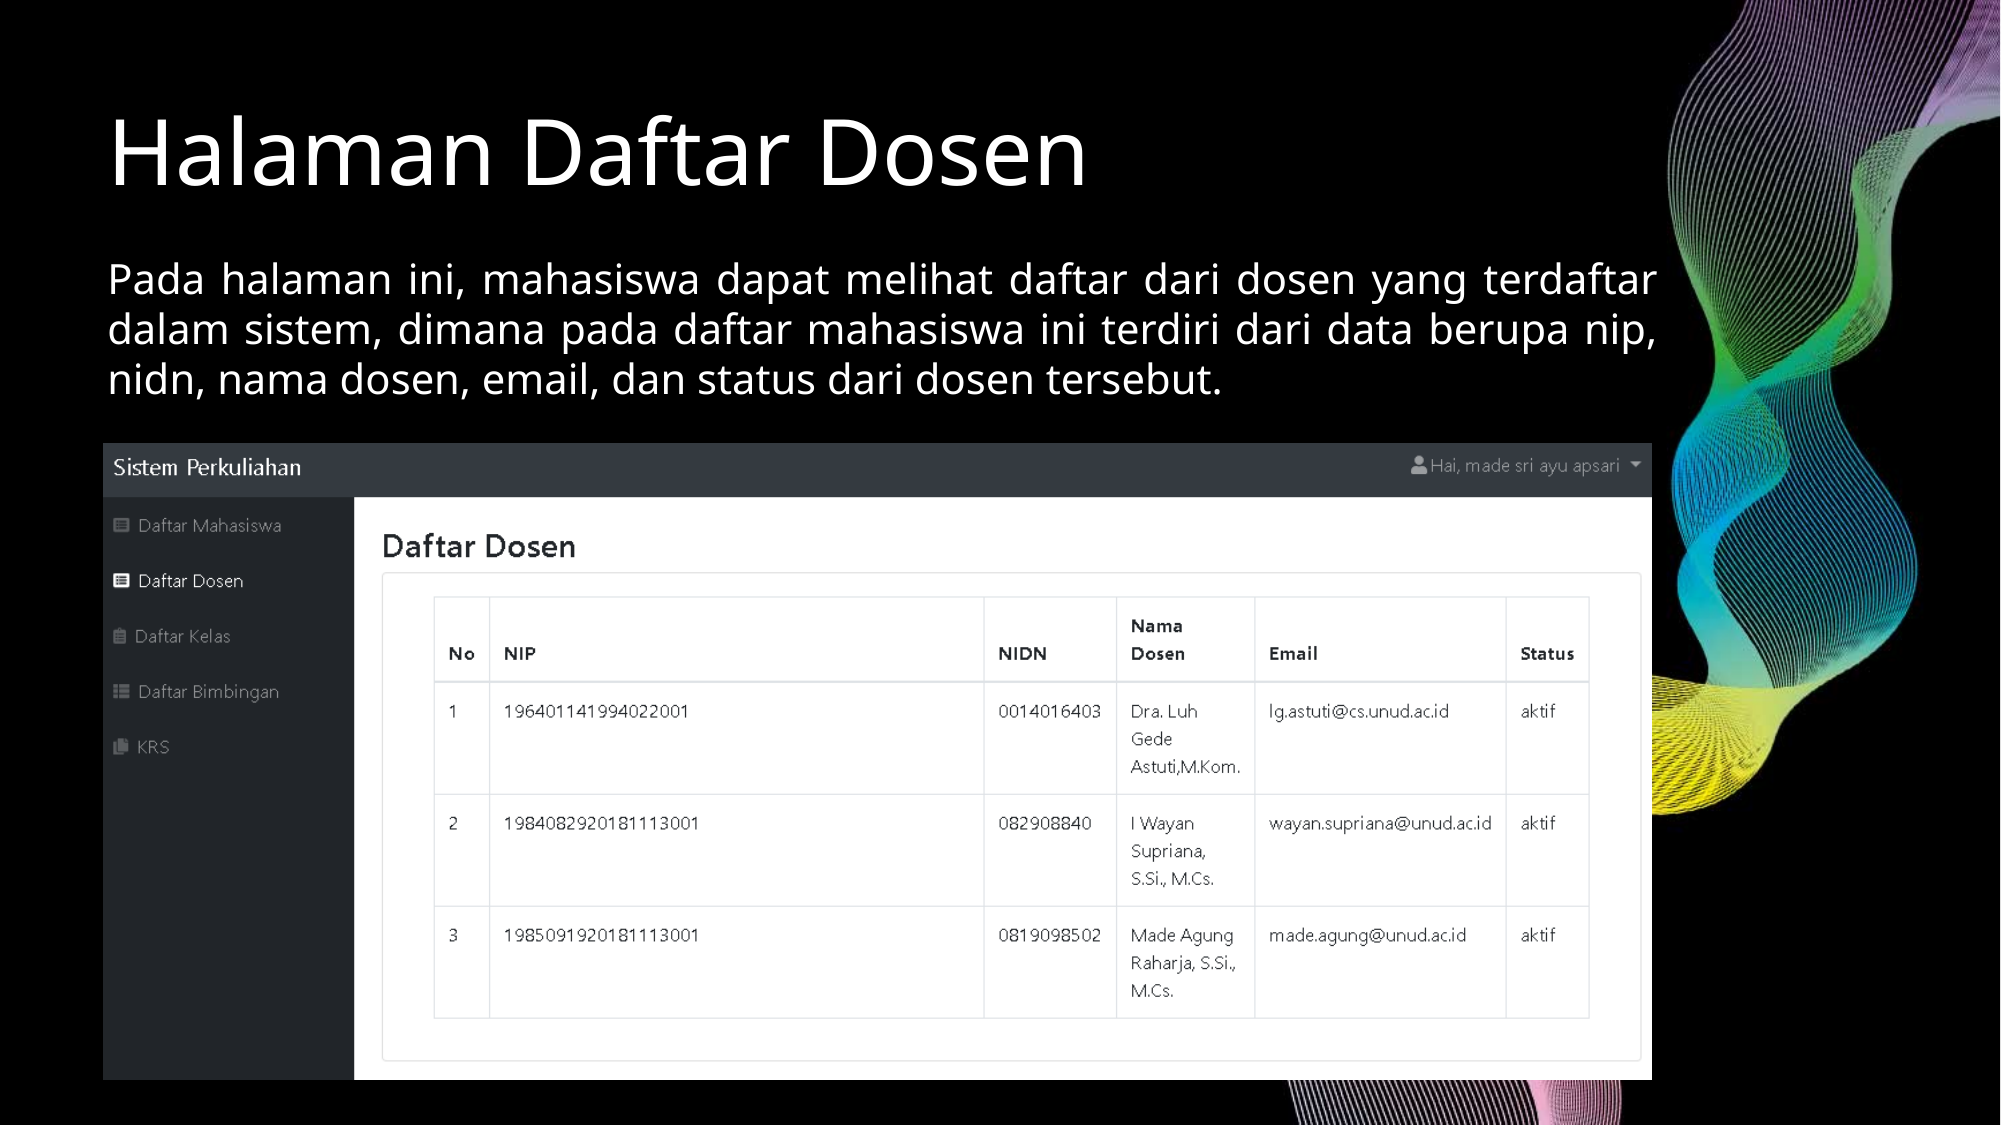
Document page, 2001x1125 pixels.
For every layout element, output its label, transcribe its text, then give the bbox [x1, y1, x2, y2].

text_box Pada halaman ini, mahasiswa dapat melihat daftar dari dosen yang terdaftar dalam sistem, dimana pada daftar mahasiswa ini terdiri dari data berupa nip, nidn, nama dosen, email, dan status dari dosen tersebut. [92, 245, 1674, 410]
picture [0, 0, 2001, 1125]
text_box Halaman Daftar Dosen [92, 86, 1561, 211]
